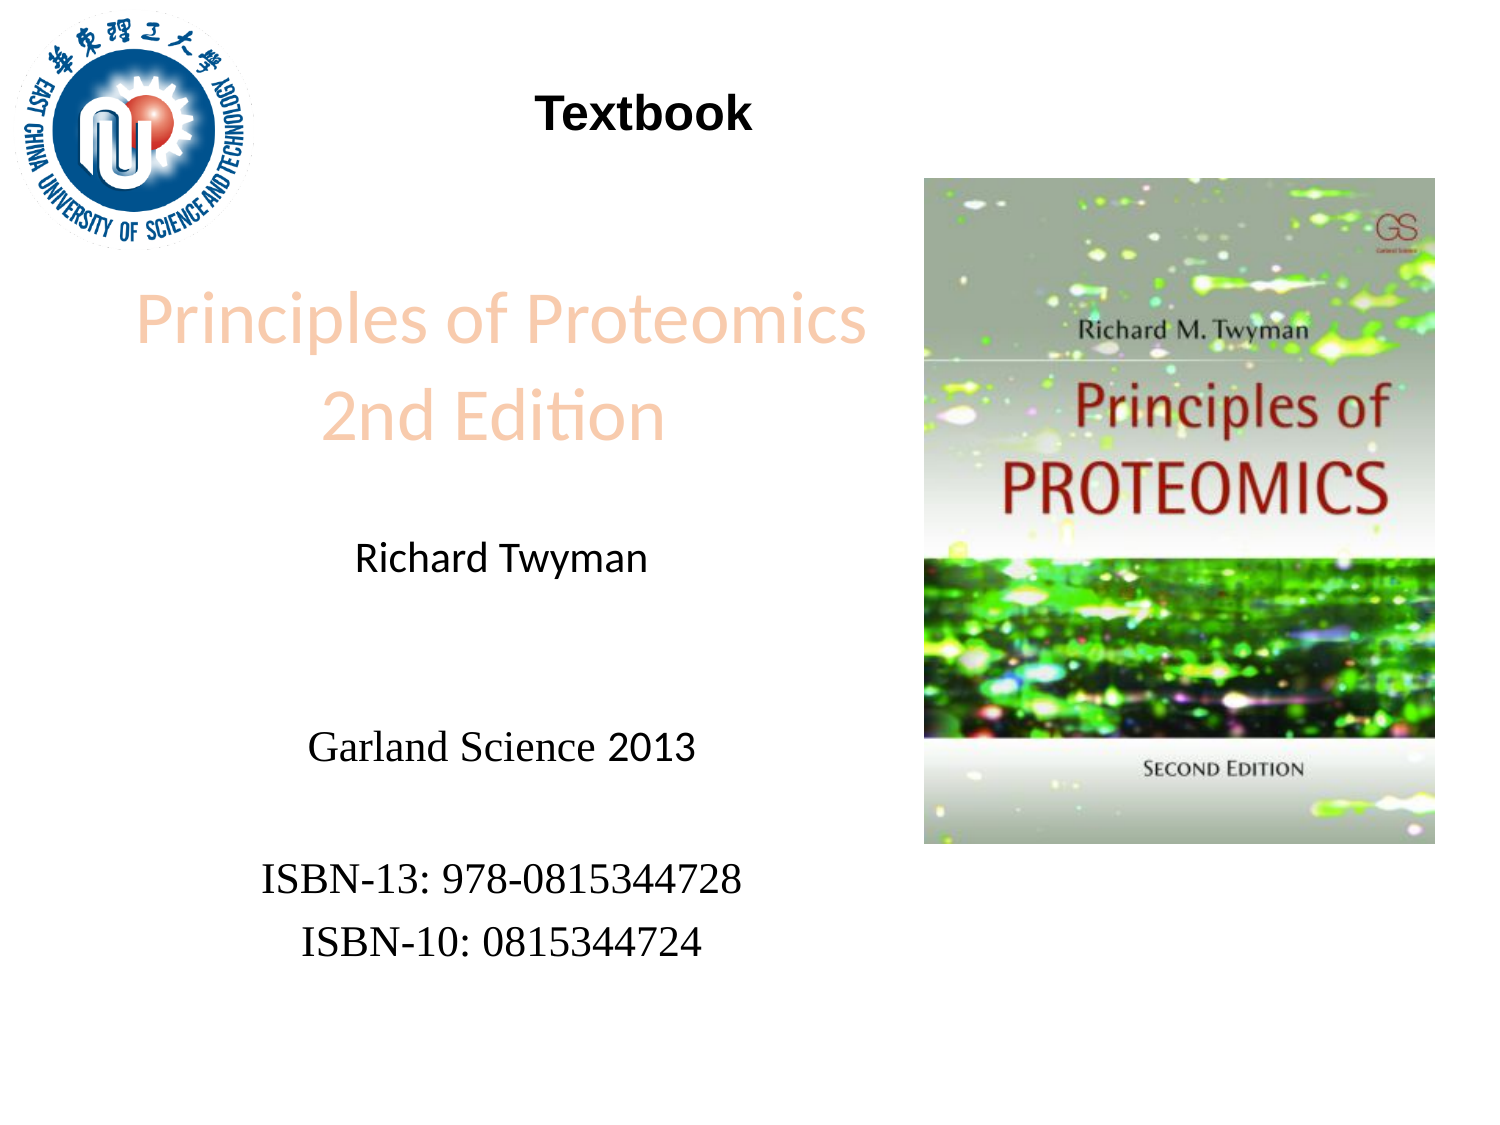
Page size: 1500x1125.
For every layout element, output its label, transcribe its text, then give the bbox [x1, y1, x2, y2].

list Principles of Proteomics 2nd Edition Richard Twyman Garland Science 2013 ISBN-13: 978-0815344728 ISBN-10: 0815344724 [69, 271, 935, 1017]
picture [13, 9, 254, 250]
text_box Textbook [519, 73, 1004, 149]
picture [924, 178, 1435, 844]
